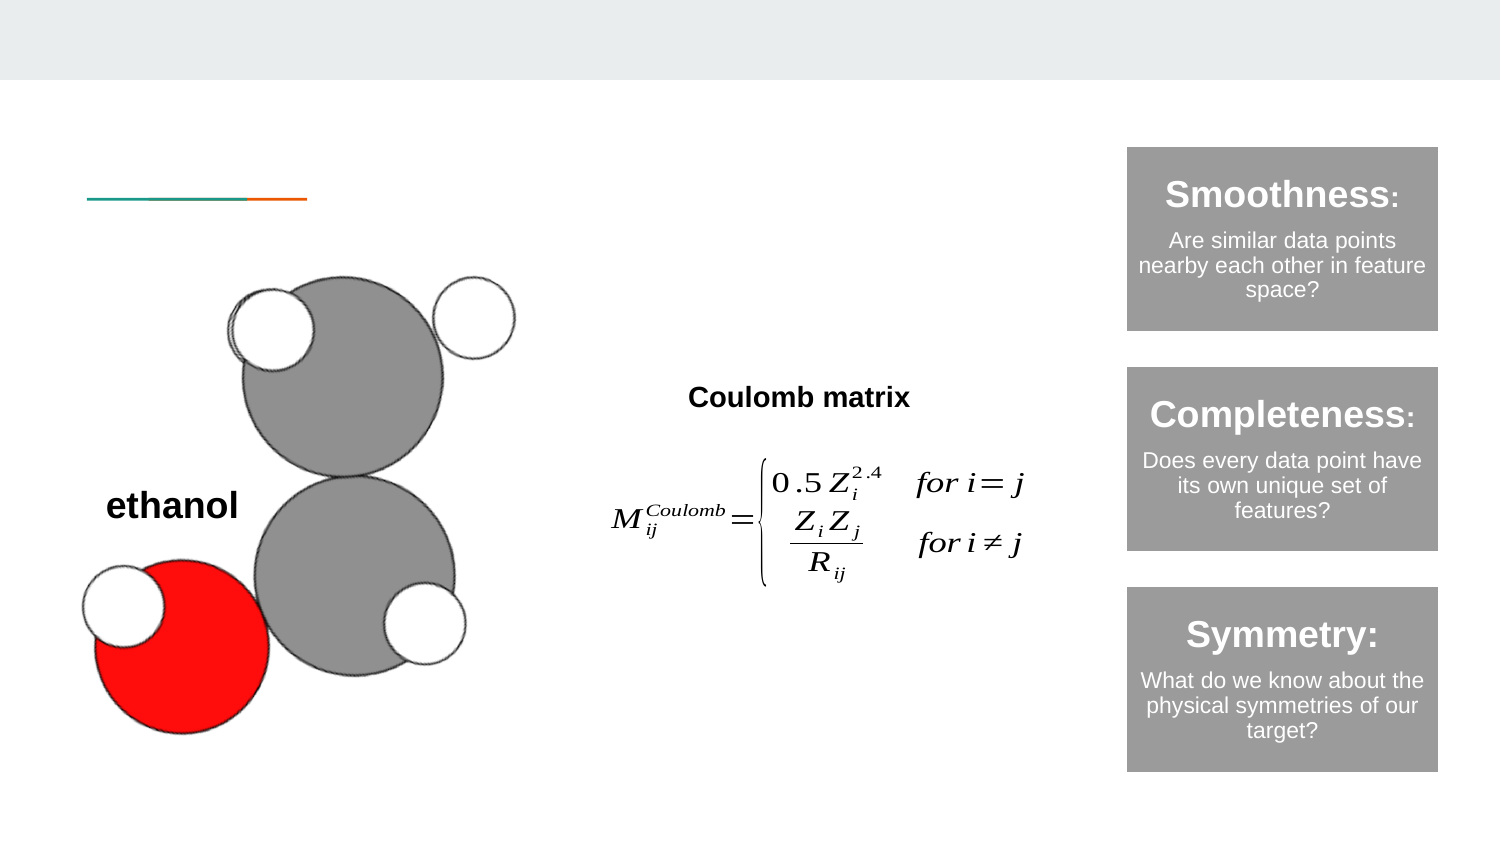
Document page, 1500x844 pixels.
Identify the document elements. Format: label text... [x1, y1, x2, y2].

picture [2, 146, 655, 844]
text_box Coulomb matrix [638, 371, 1045, 422]
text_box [1102, 144, 1463, 775]
